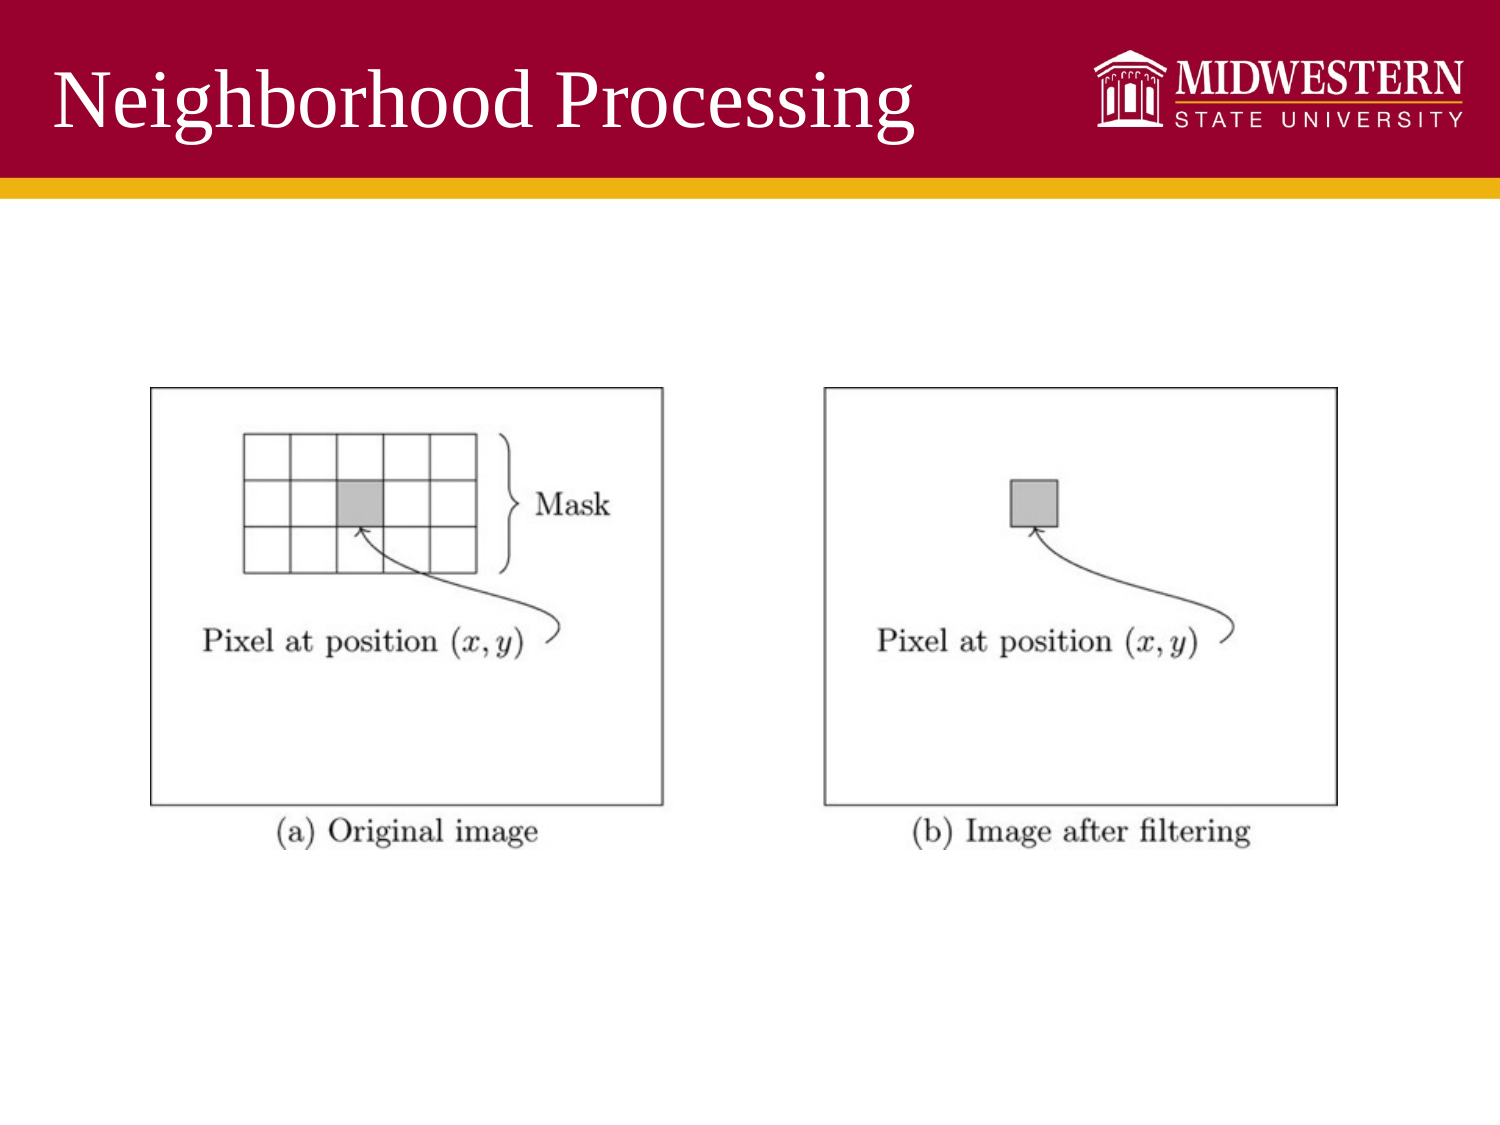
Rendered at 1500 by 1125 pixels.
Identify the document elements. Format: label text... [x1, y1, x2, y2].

title Neighborhood Processing [37, 24, 975, 163]
picture [0, 0, 1500, 1125]
